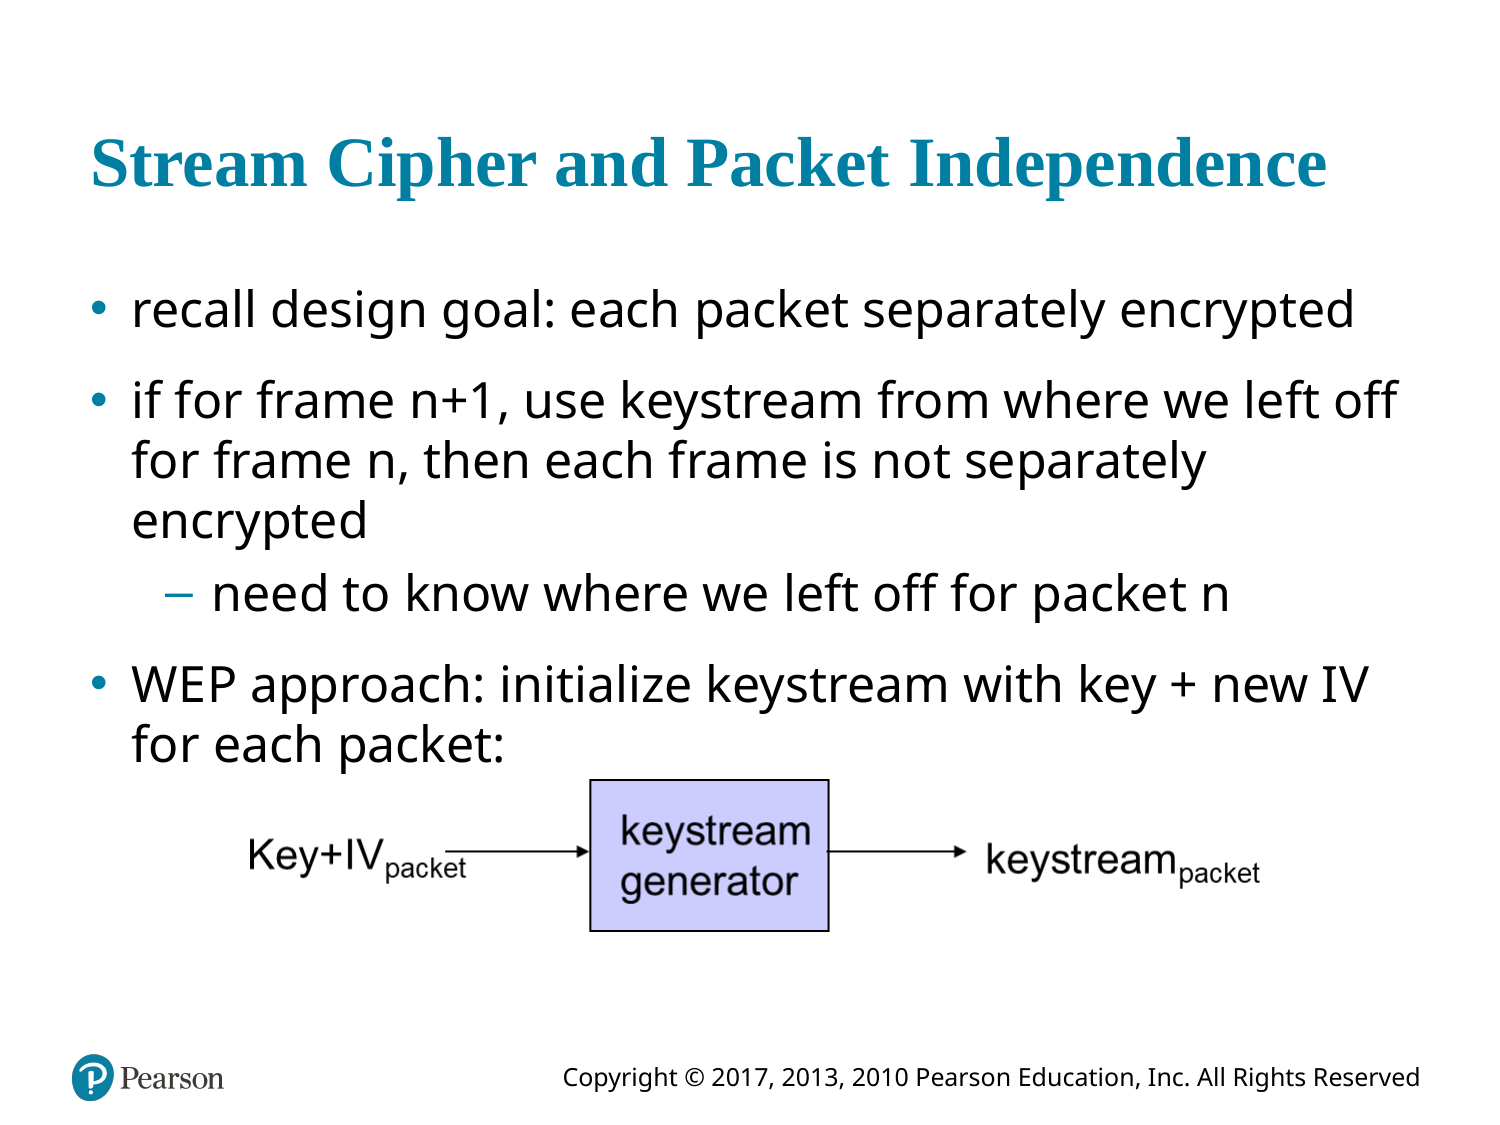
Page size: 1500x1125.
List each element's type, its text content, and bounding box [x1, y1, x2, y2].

list recall design goal: each packet separately encrypted if for frame n+1, use keystream from where we left off for frame n, then each frame is not separately encrypted need to know where we left off for packet n W E P approach: initialize keystream with key + new I V for each packet: [75, 262, 1425, 931]
picture [221, 778, 1279, 932]
picture [98, 1054, 224, 1101]
title Stream Cipher and Packet Independence [75, 0, 1425, 216]
picture [72, 1054, 88, 1070]
picture [80, 1063, 106, 1088]
picture [72, 1087, 83, 1101]
